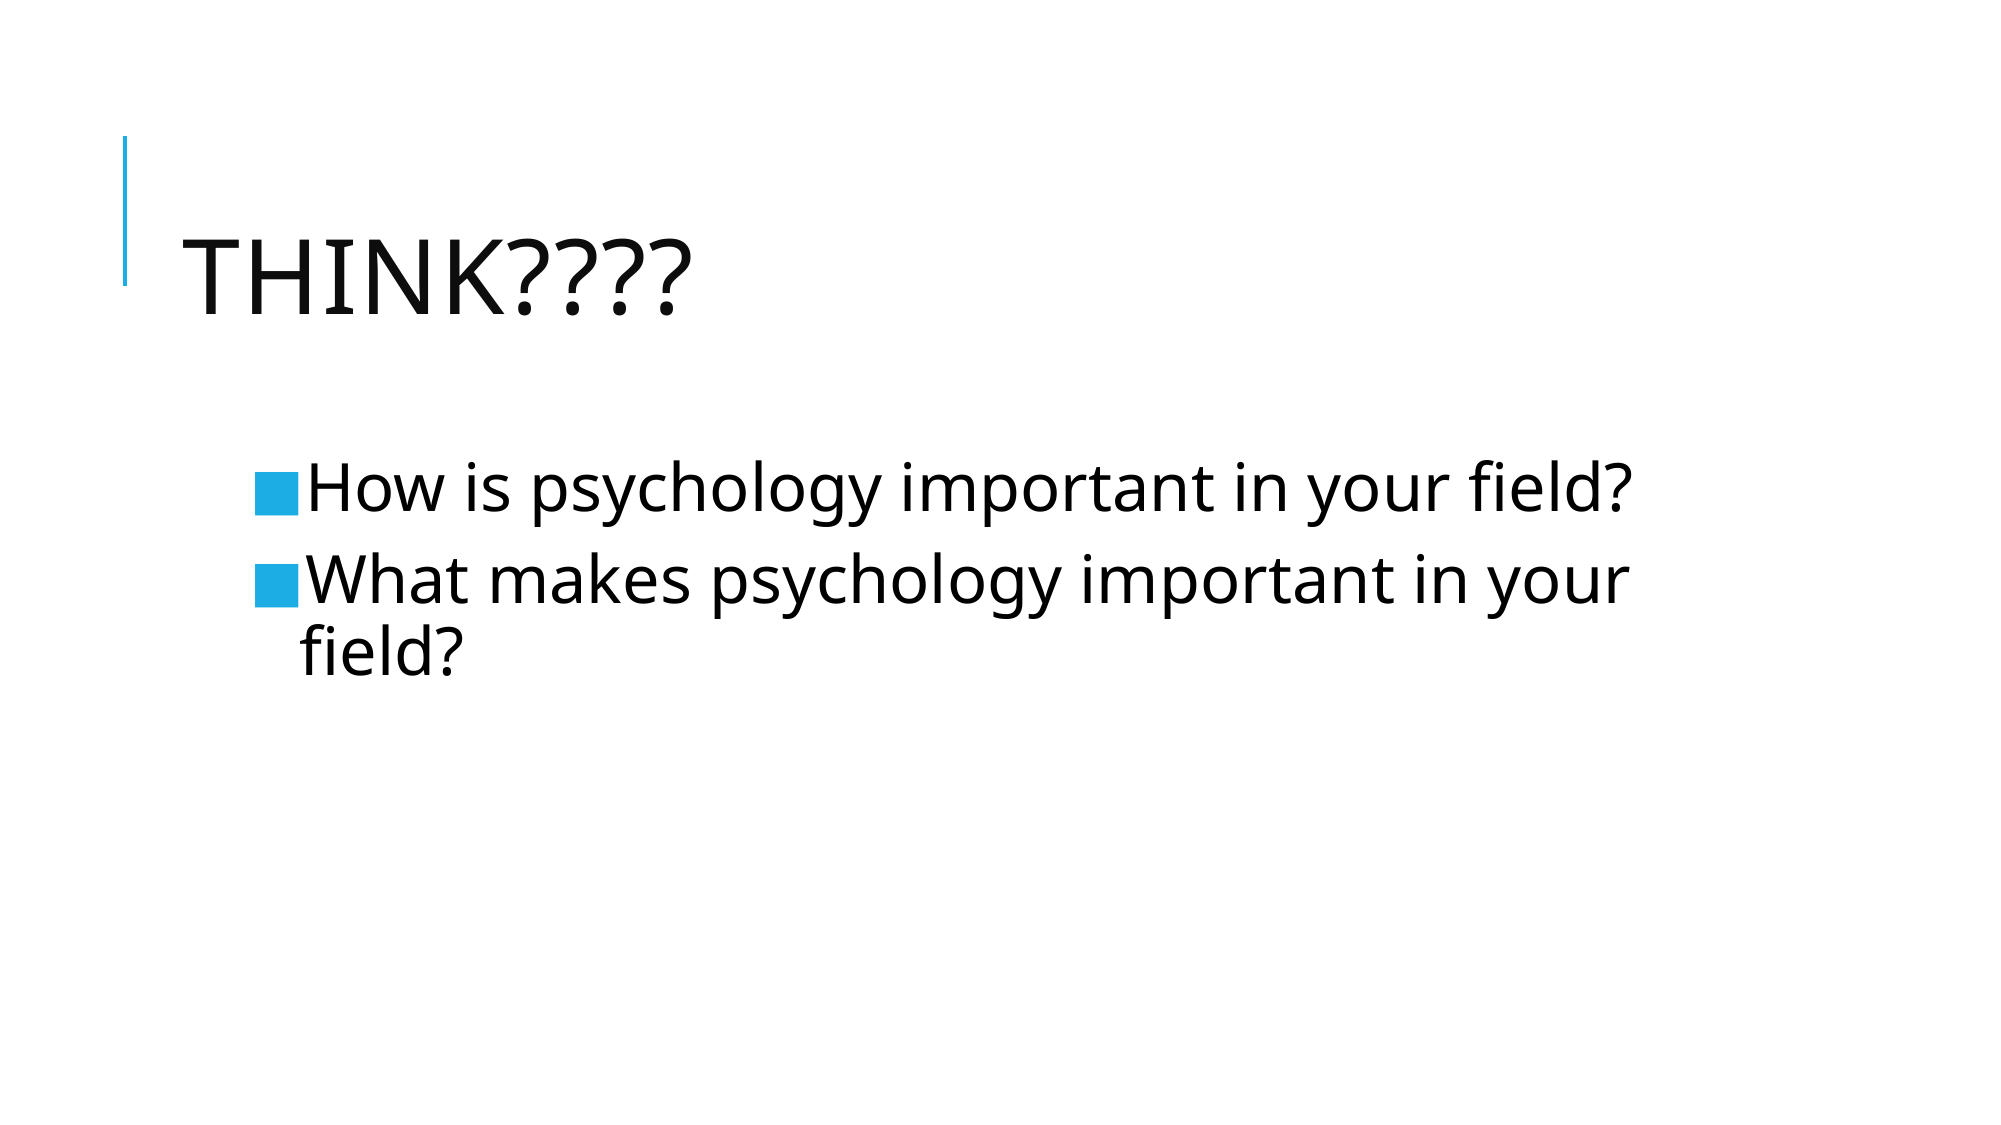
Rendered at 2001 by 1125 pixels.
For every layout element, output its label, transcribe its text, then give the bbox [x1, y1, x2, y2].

list How is psychology important in your field? What makes psychology important in your field? [234, 241, 1830, 902]
title THINK???? [168, 96, 1763, 342]
